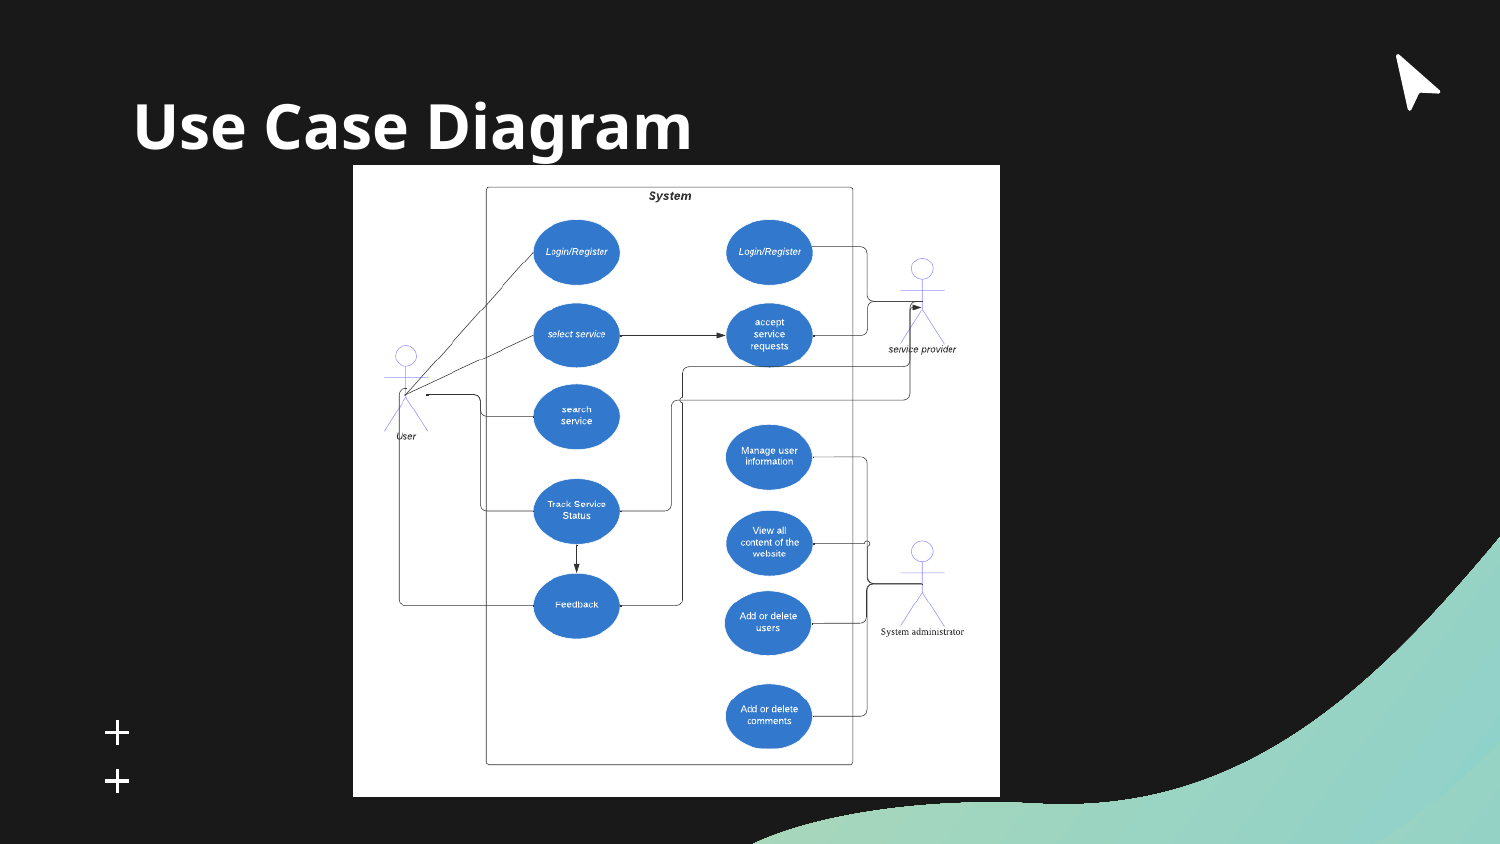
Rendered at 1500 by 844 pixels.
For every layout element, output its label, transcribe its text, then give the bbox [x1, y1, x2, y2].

picture [353, 165, 1000, 797]
title Use Case Diagram [117, 71, 1315, 166]
